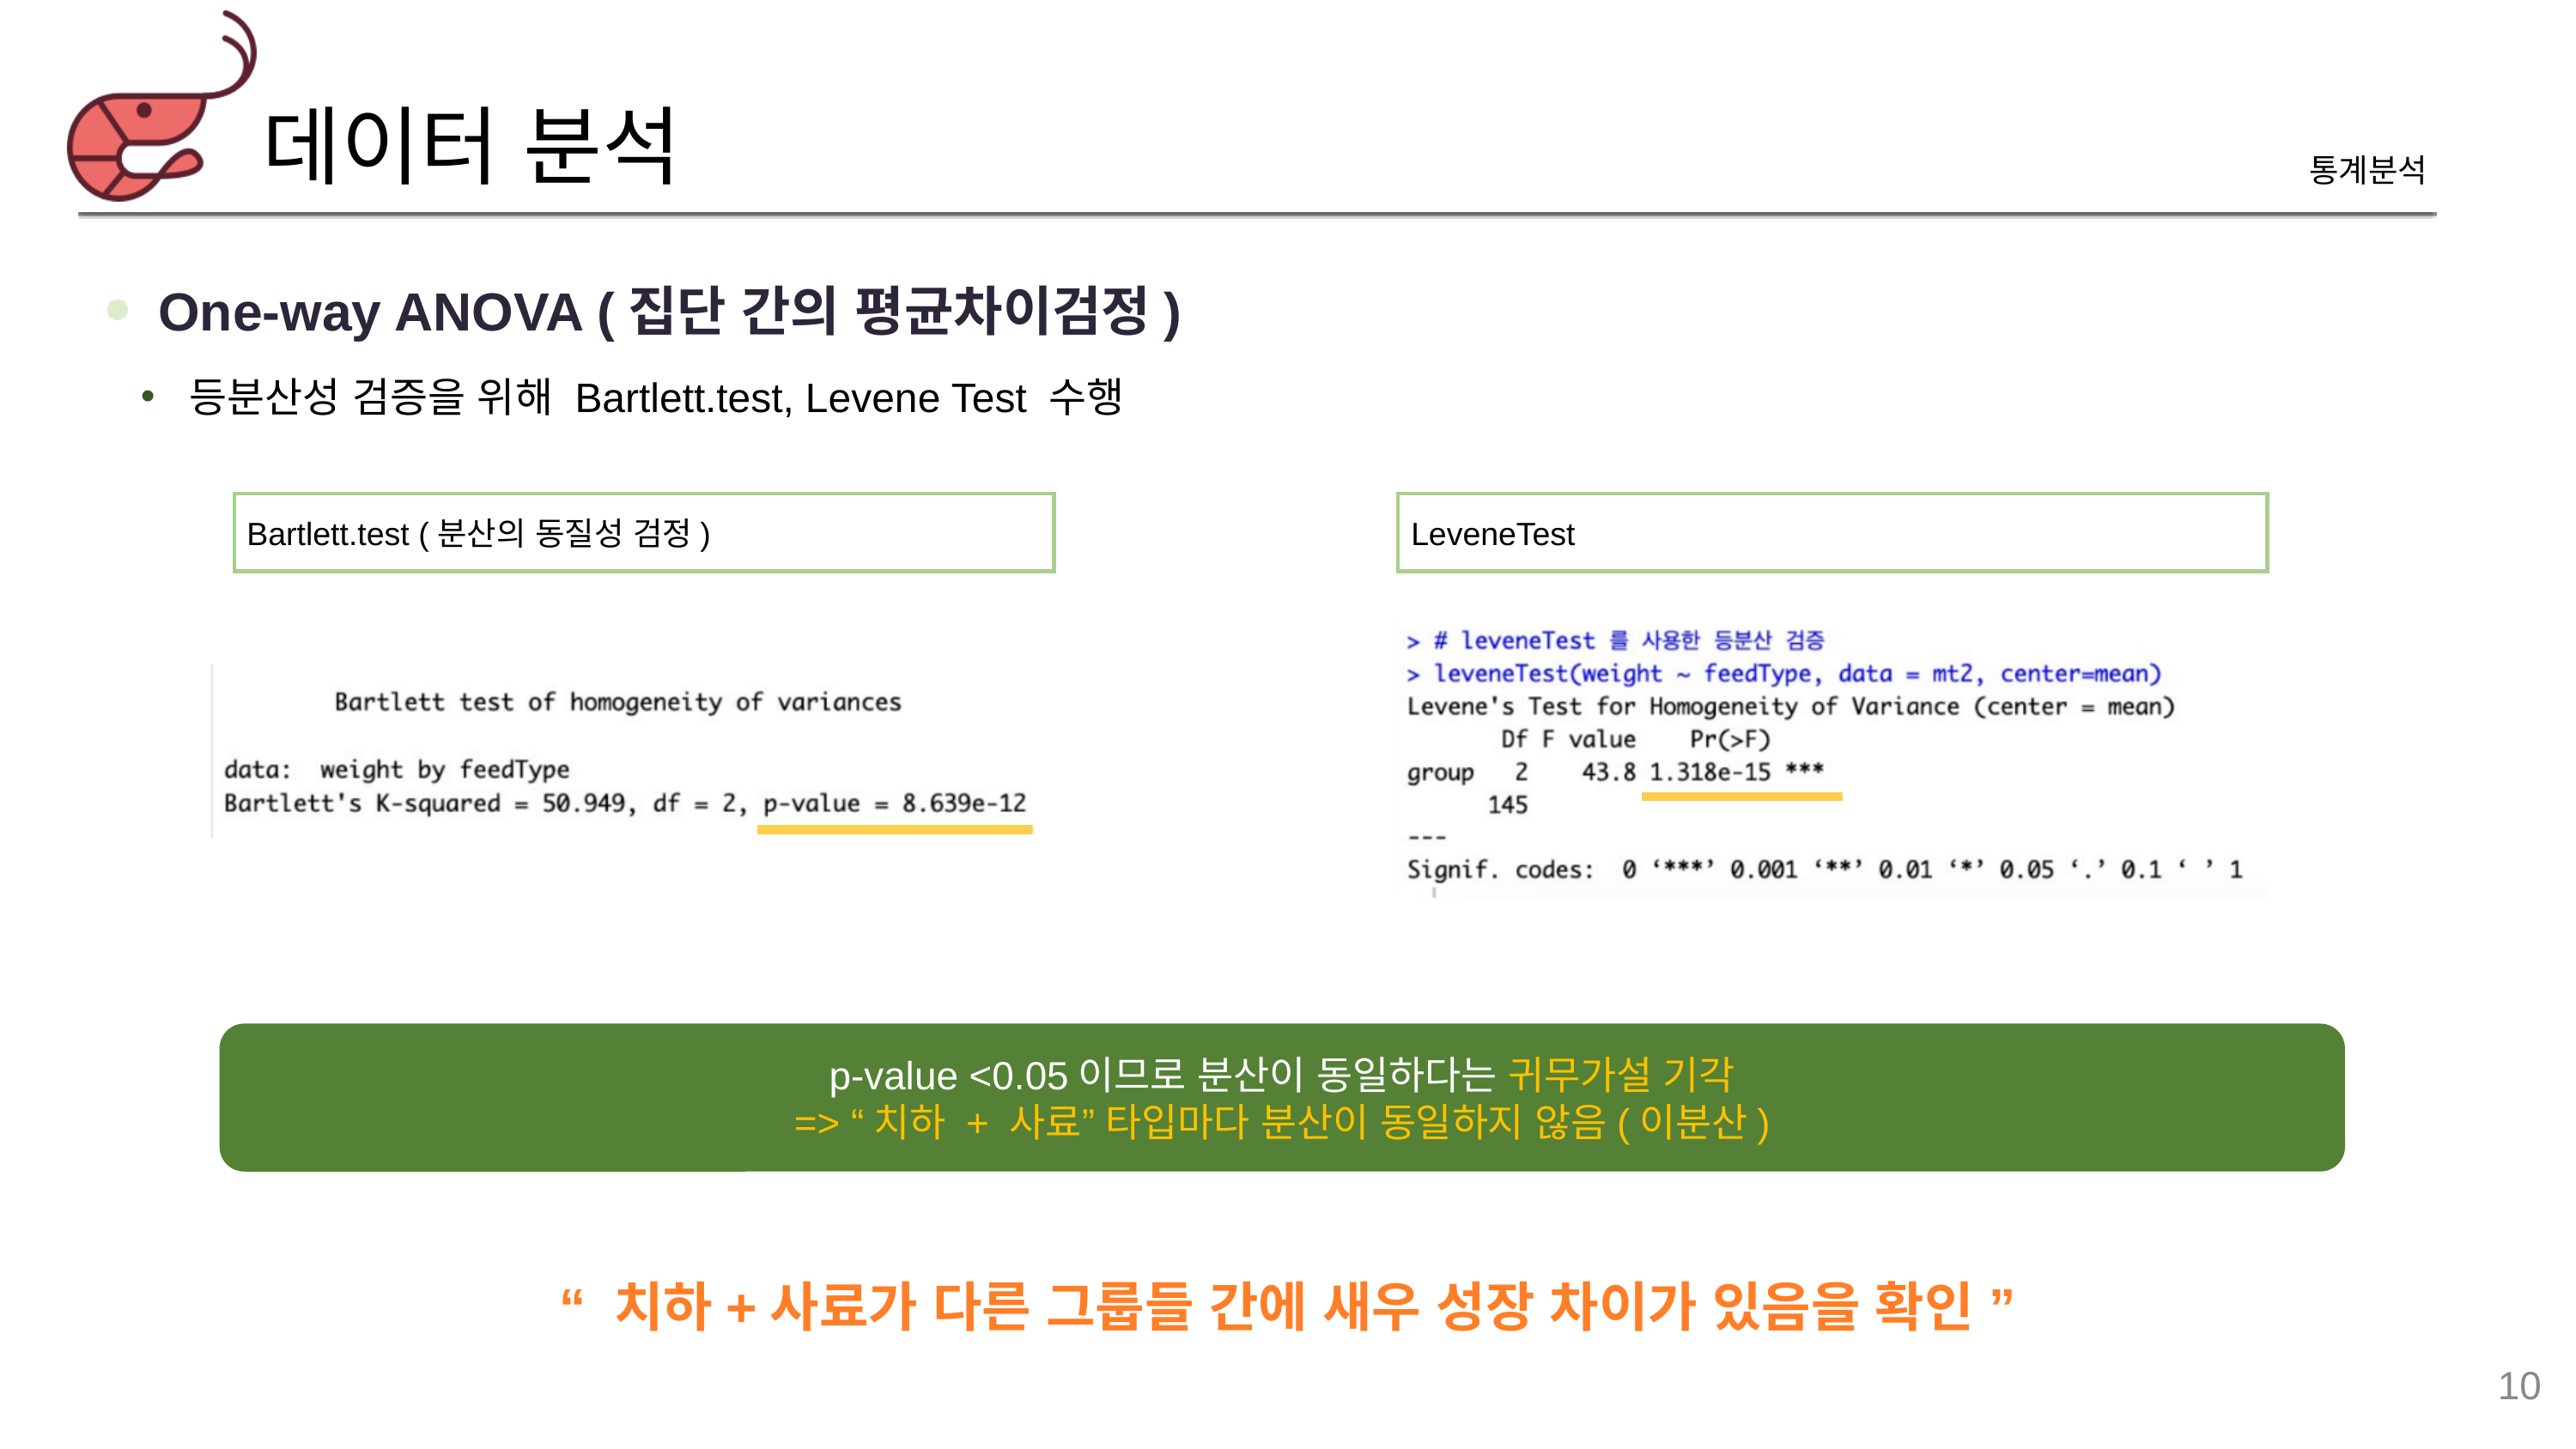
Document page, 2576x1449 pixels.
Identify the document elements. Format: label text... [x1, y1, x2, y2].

picture [67, 10, 257, 202]
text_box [209, 603, 1079, 901]
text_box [1398, 595, 2268, 908]
picture [78, 212, 2437, 219]
text_box 데이터 분석 [259, 85, 729, 202]
slide_number 10 [1975, 1345, 2555, 1423]
text_box 등분산성 검증을 위해 Bartlett.test, Levene Test 수행 [127, 355, 2437, 427]
picture [107, 299, 129, 320]
text_box “ 치하+사료가 다른 그룹들 간에 새우 성장 차이가 있음을 확인 ” [149, 1252, 2427, 1359]
text_box LeveneTest [1398, 493, 2268, 572]
text_box One-way ANOVA (집단 간의 평균차이검정) [145, 270, 1321, 349]
text_box 통계분석 [2021, 143, 2441, 195]
text_box p-value <0.05이므로 분산이 동일하다는 귀무가설 기각 => “치하 + 사료” 타입마다 분산이 동일하지 않음(이분산) [219, 1023, 2346, 1172]
text_box Bartlett.test (분산의 동질성 검정) [234, 493, 1054, 572]
